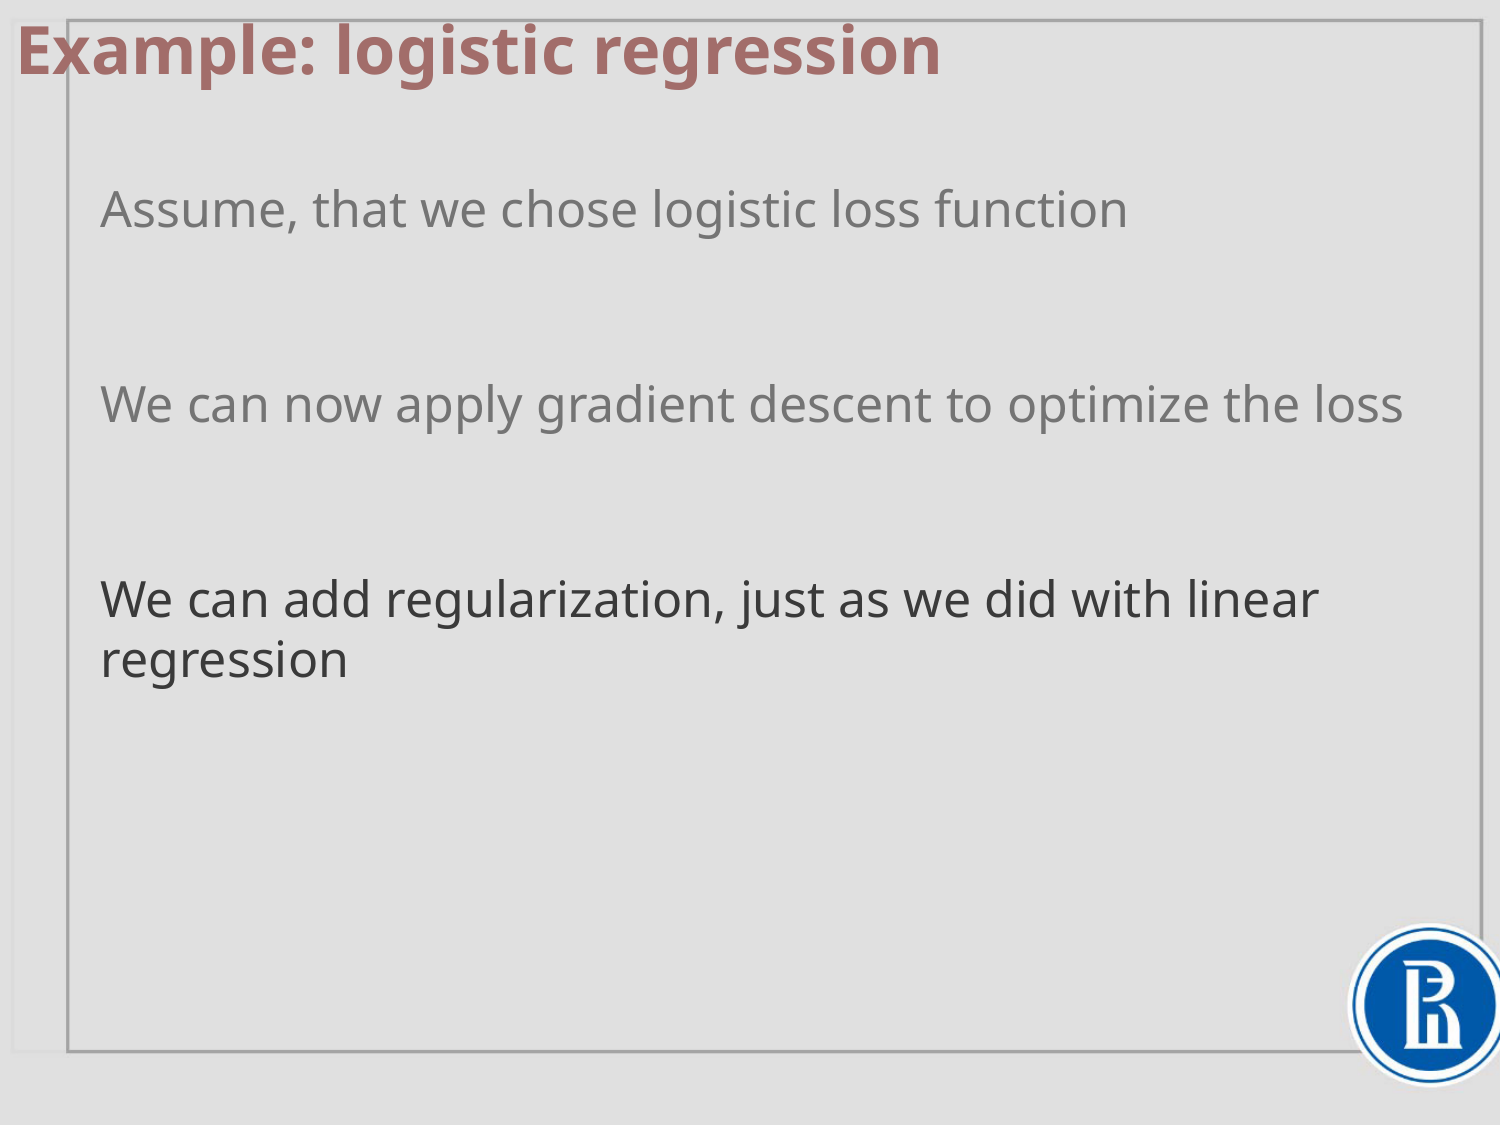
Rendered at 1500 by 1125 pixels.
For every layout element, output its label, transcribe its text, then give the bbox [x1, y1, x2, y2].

picture [0, 102, 1500, 1125]
title Example: logistic regression [0, 0, 1500, 102]
